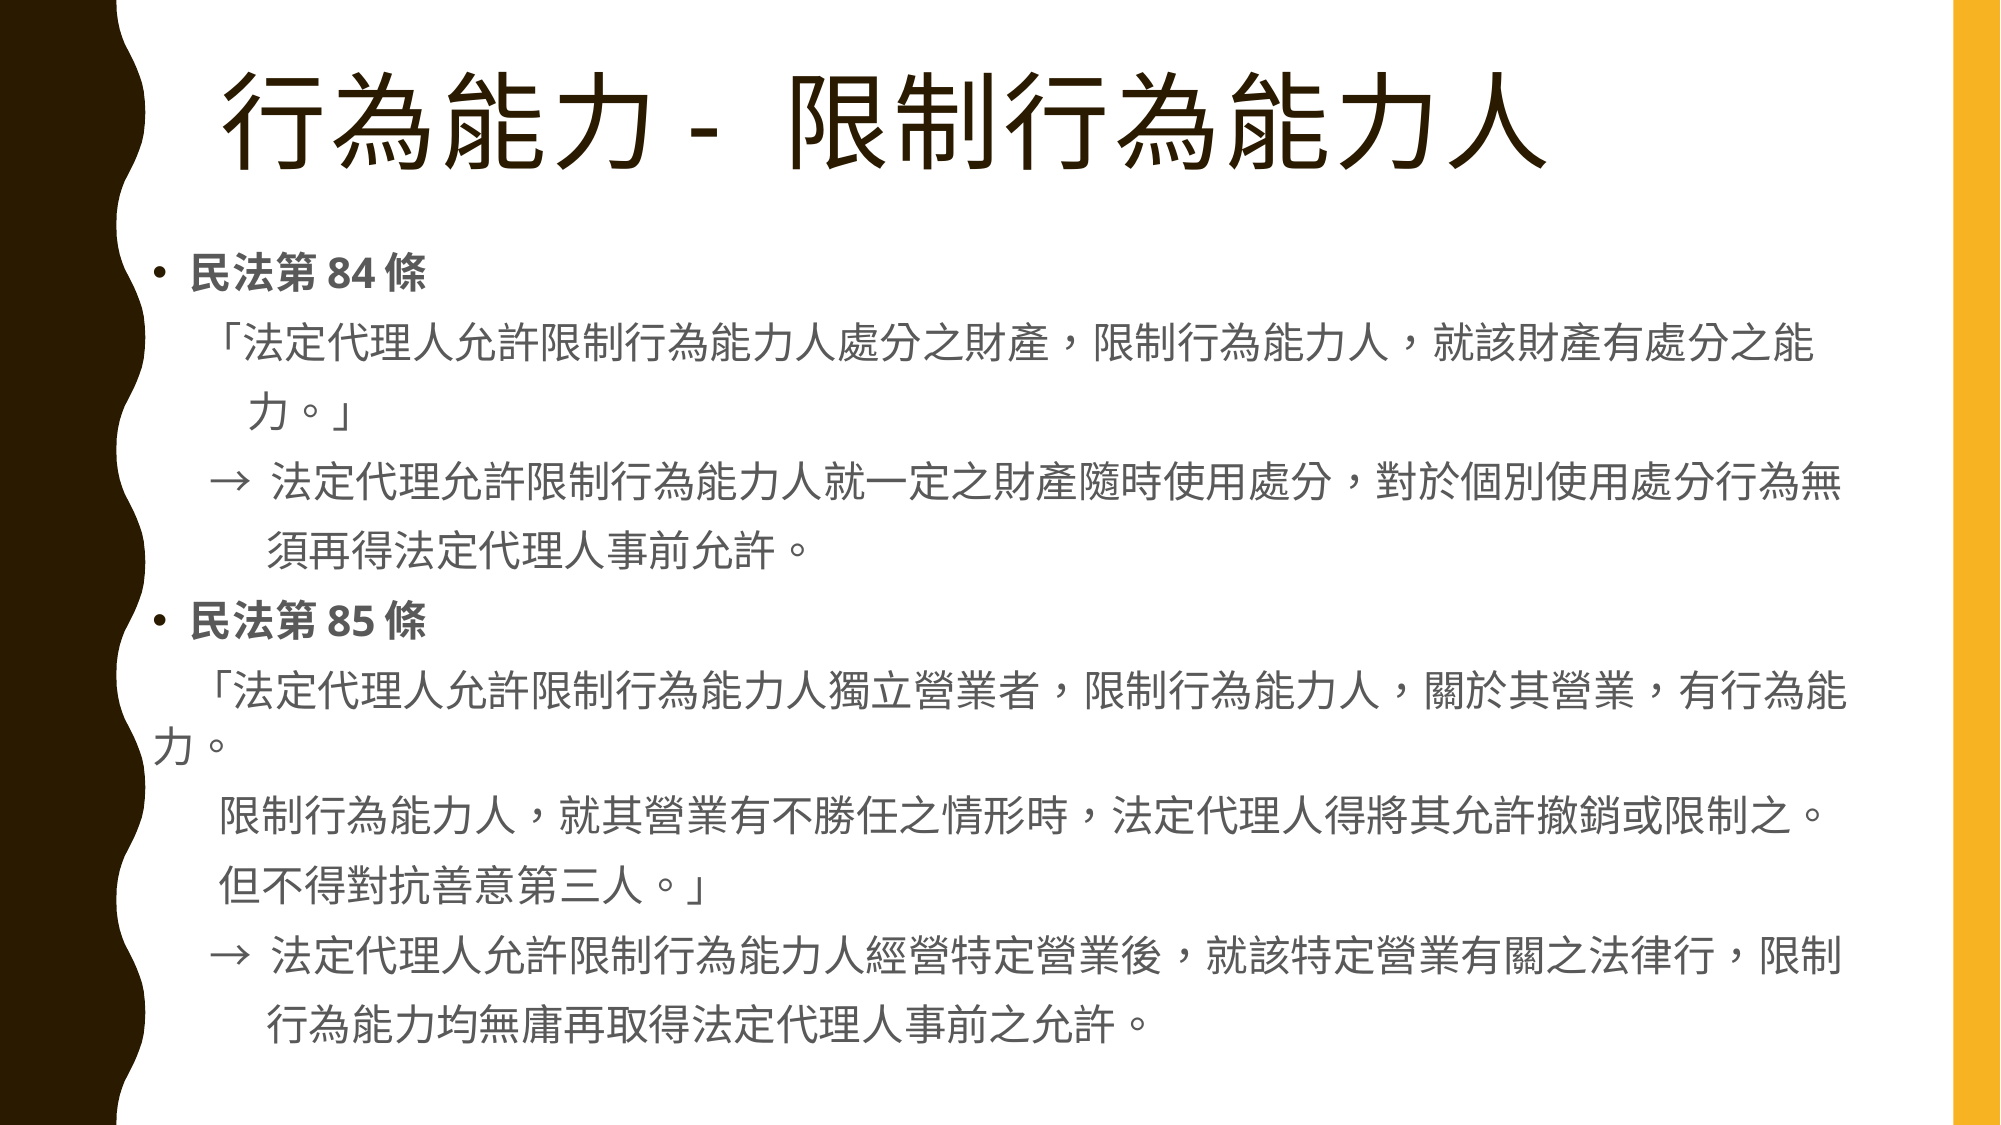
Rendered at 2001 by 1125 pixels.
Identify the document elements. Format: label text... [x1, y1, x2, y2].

list 民法第84條 「法定代理人允許限制行為能力人處分之財產，限制行為能力人，就該財產有處分之能 力。」 → 法定代理允許限制行為能力人就一定之財產隨時使用處分，對於個別使用處分行為無 須再得法定代理人事前允許。 民法第85條 「法定代理人允許限制行為能力人獨立營業者，限制行為能力人，關於其營業，有行為能力。 限制行為能力人，就其營業有不勝任之情形時，法定代理人得將其允許撤銷或限制之。 但不得對抗善意第三人。」 → 法定代理人允許限制行為能力人經營特定營業後，就該特定營業有關之法律行，限制 行為能力均無庸再取得法定代理人事前之允許。 [137, 233, 1902, 1072]
title 行為能力- 限制行為能力人 [205, 62, 1875, 233]
